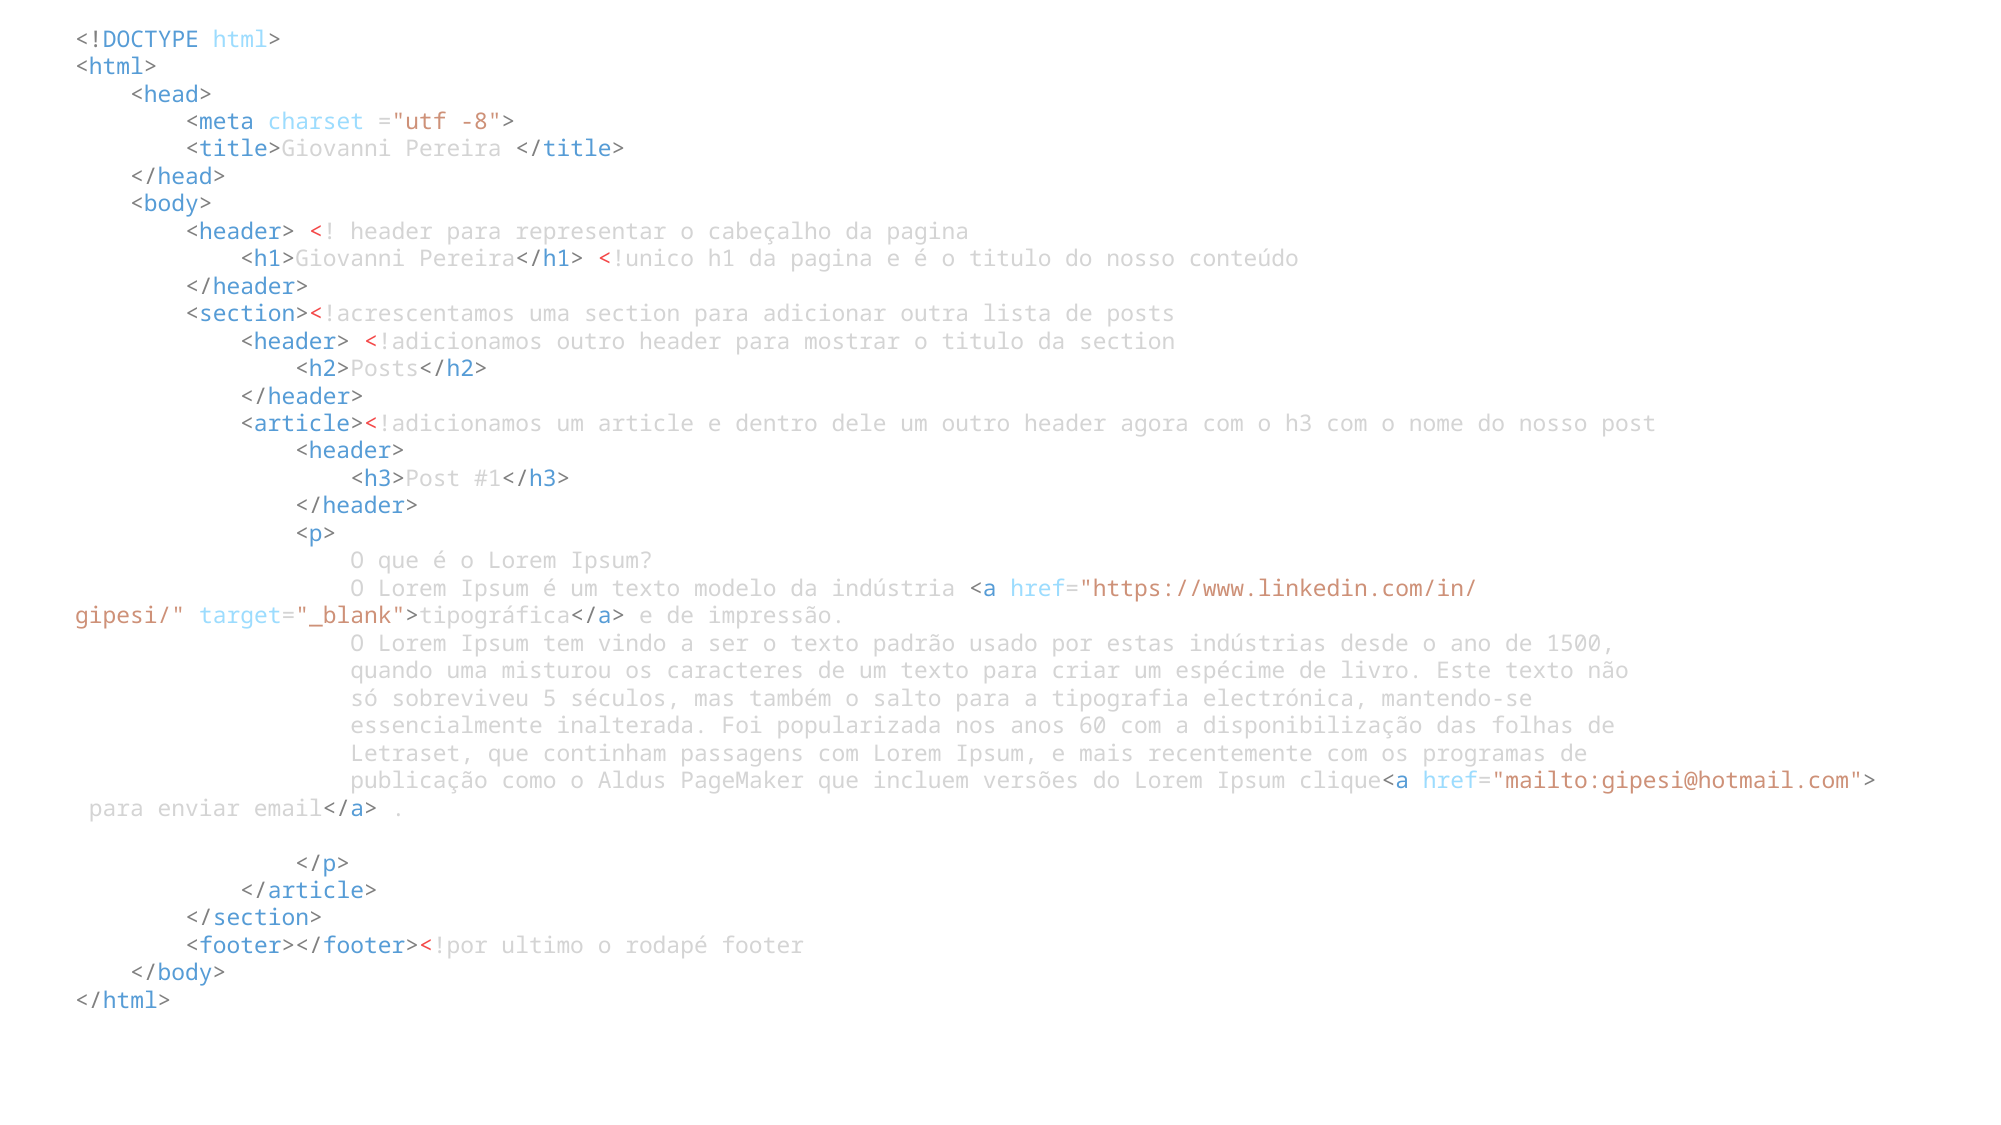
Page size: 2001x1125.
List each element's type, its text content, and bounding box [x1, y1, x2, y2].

text_box <!DOCTYPE html> <html> <head> <meta charset ="utf -8"> <title>Giovanni Pereira </title> </head> <body> <header> <! header para representar o cabeçalho da pagina <h1>Giovanni Pereira</h1> <!unico h1 da pagina e é o titulo do nosso conteúdo </header> <section><!acrescentamos uma section para adicionar outra lista de posts <header> <!adicionamos outro header para mostrar o titulo da section <h2>Posts</h2> </header> <article><!adicionamos um article e dentro dele um outro header agora com o h3 com o nome do nosso post <header> <h3>Post #1</h3> </header> <p> O que é o Lorem Ipsum? O Lorem Ipsum é um texto modelo da indústria <a href="https://www.linkedin.com/in/gipesi/" target="_blank">tipográfica</a> e de impressão. O Lorem Ipsum tem vindo a ser o texto padrão usado por estas indústrias desde o ano de 1500, quando uma misturou os caracteres de um texto para criar um espécime de livro. Este texto não só sobreviveu 5 séculos, mas também o salto para a tipografia electrónica, mantendo-se essencialmente inalterada. Foi popularizada nos anos 60 com a disponibilização das folhas de Letraset, que continham passagens com Lorem Ipsum, e mais recentemente com os programas de publicação como o Aldus PageMaker que incluem versões do Lorem Ipsum clique<a href="mailto:gipesi@hotmail.com"> para enviar email</a> . </p> </article> </section> <footer></footer><!por ultimo o rodapé footer </body> </html> [60, 16, 1898, 1021]
